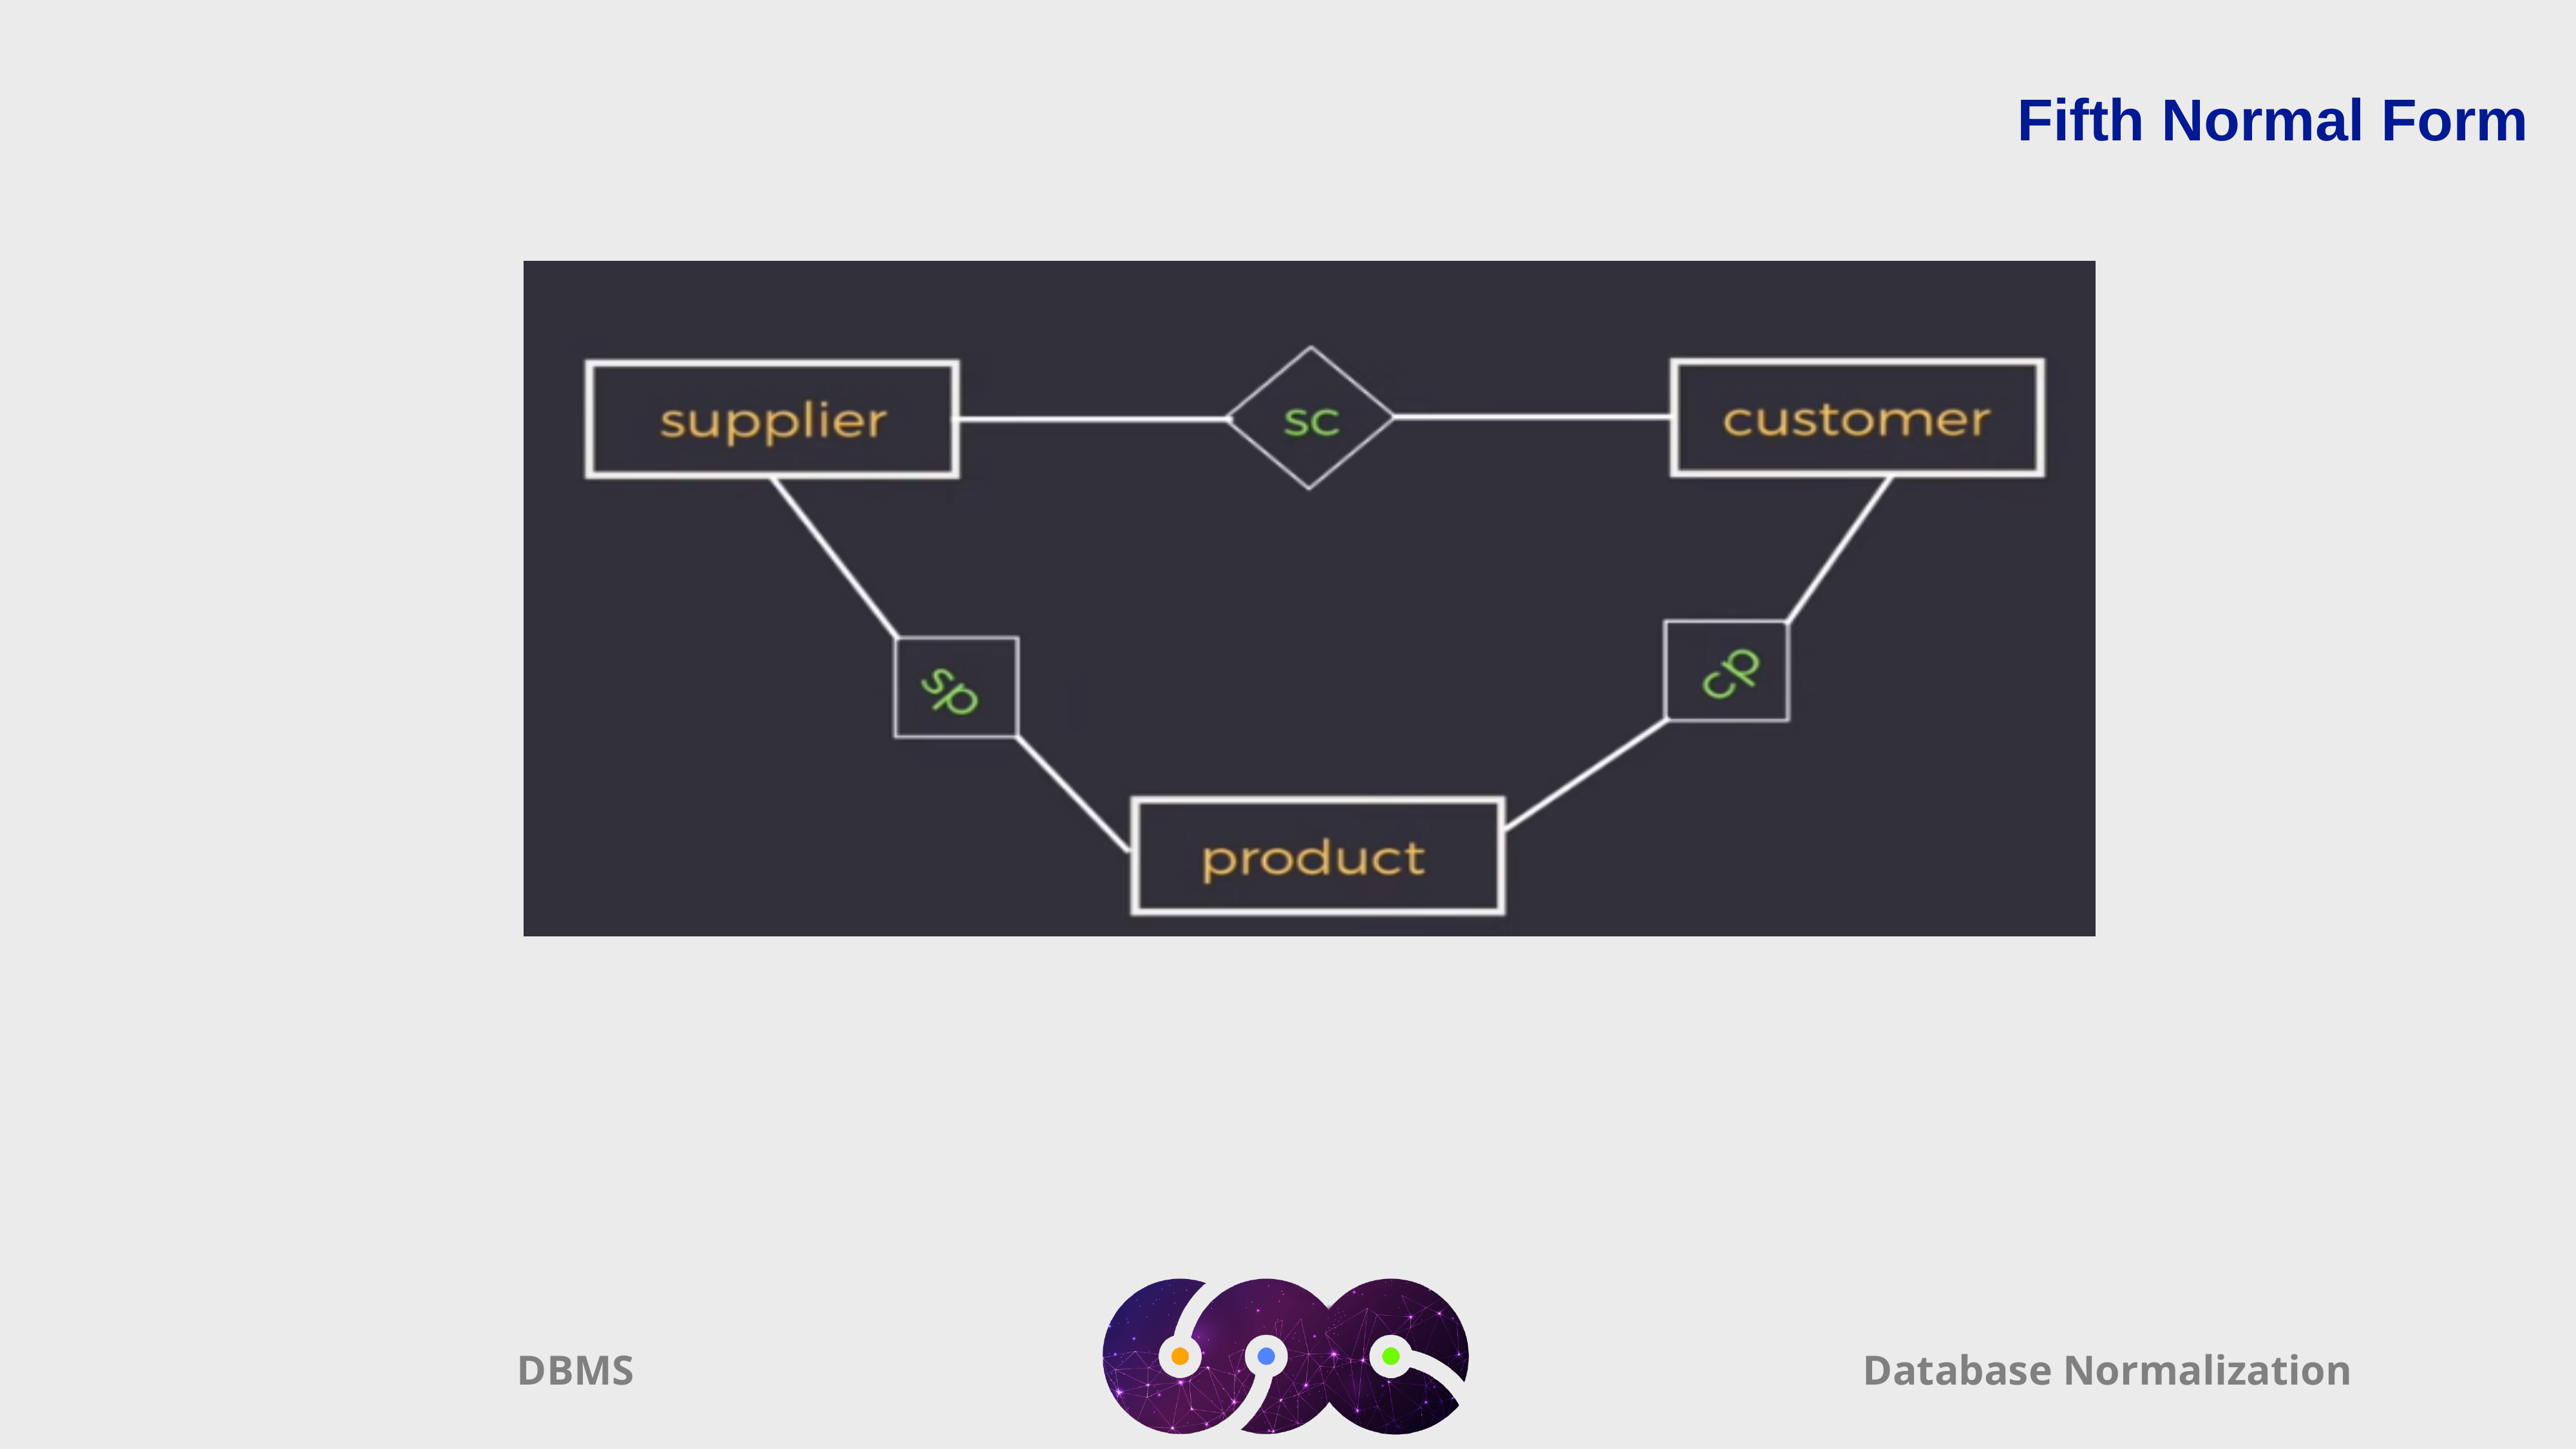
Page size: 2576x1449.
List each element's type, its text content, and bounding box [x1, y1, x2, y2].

text_box Fifth Normal Form [929, 76, 2535, 158]
picture [524, 261, 2096, 936]
picture [1093, 1267, 1483, 1449]
